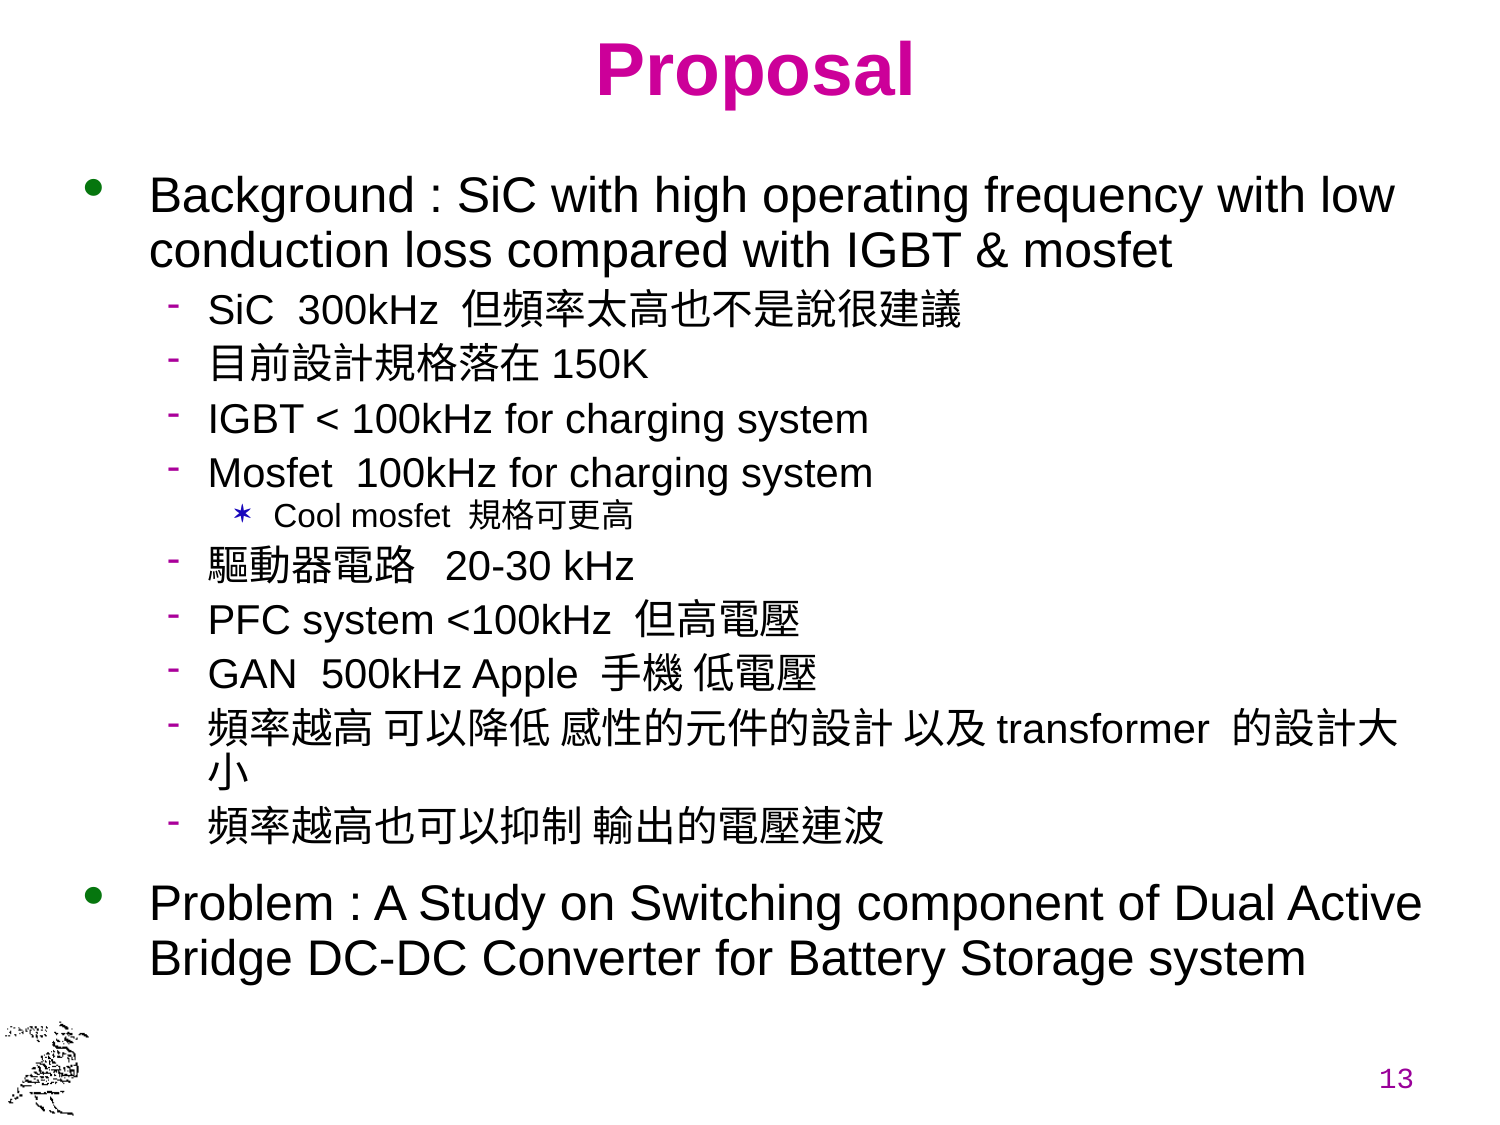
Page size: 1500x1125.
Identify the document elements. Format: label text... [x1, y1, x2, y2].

title Proposal [62, 24, 1450, 119]
slide_number 13 [1160, 1056, 1430, 1125]
